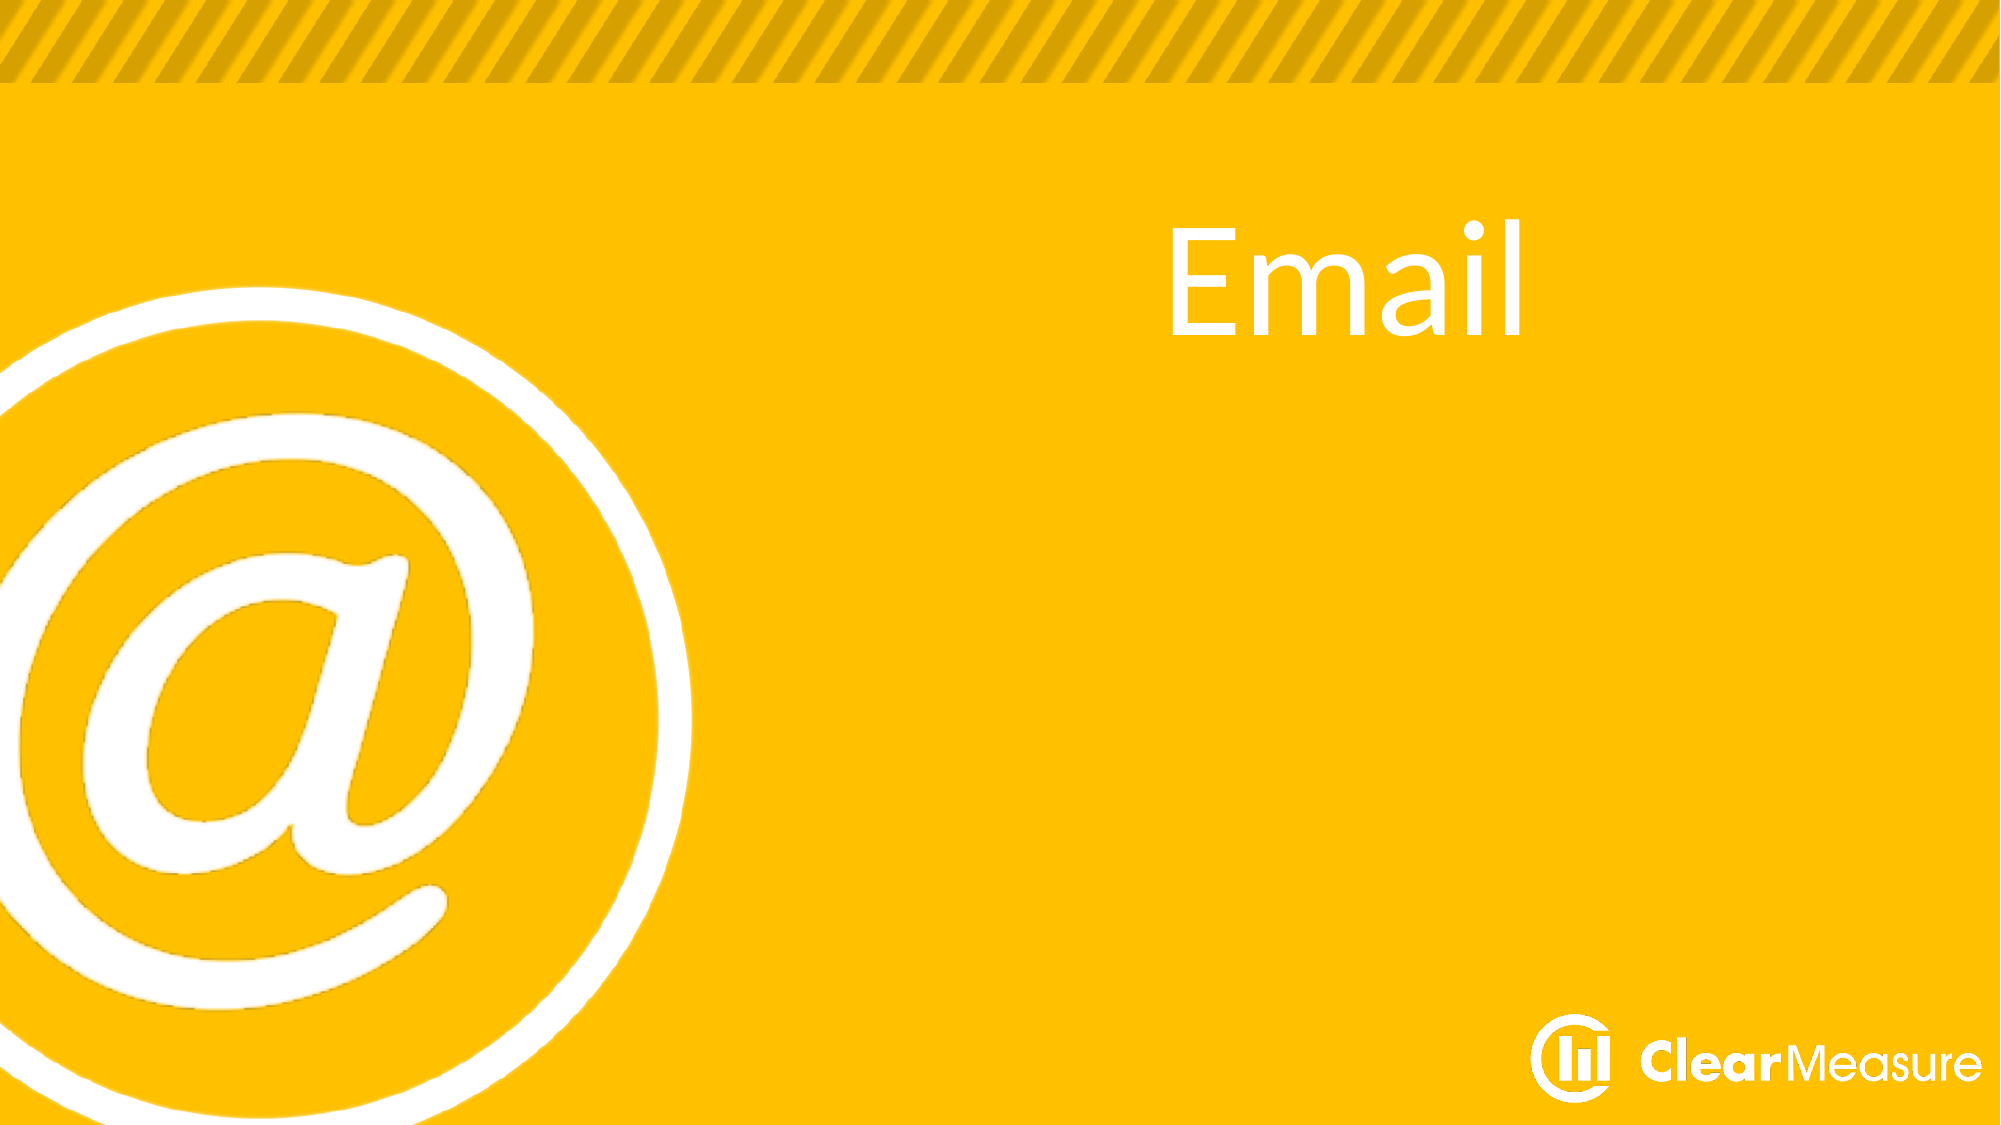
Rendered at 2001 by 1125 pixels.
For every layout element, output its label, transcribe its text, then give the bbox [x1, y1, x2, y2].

picture [0, 0, 2000, 83]
picture [0, 281, 697, 1125]
title Email [693, 184, 2000, 576]
picture [1527, 1009, 1984, 1107]
